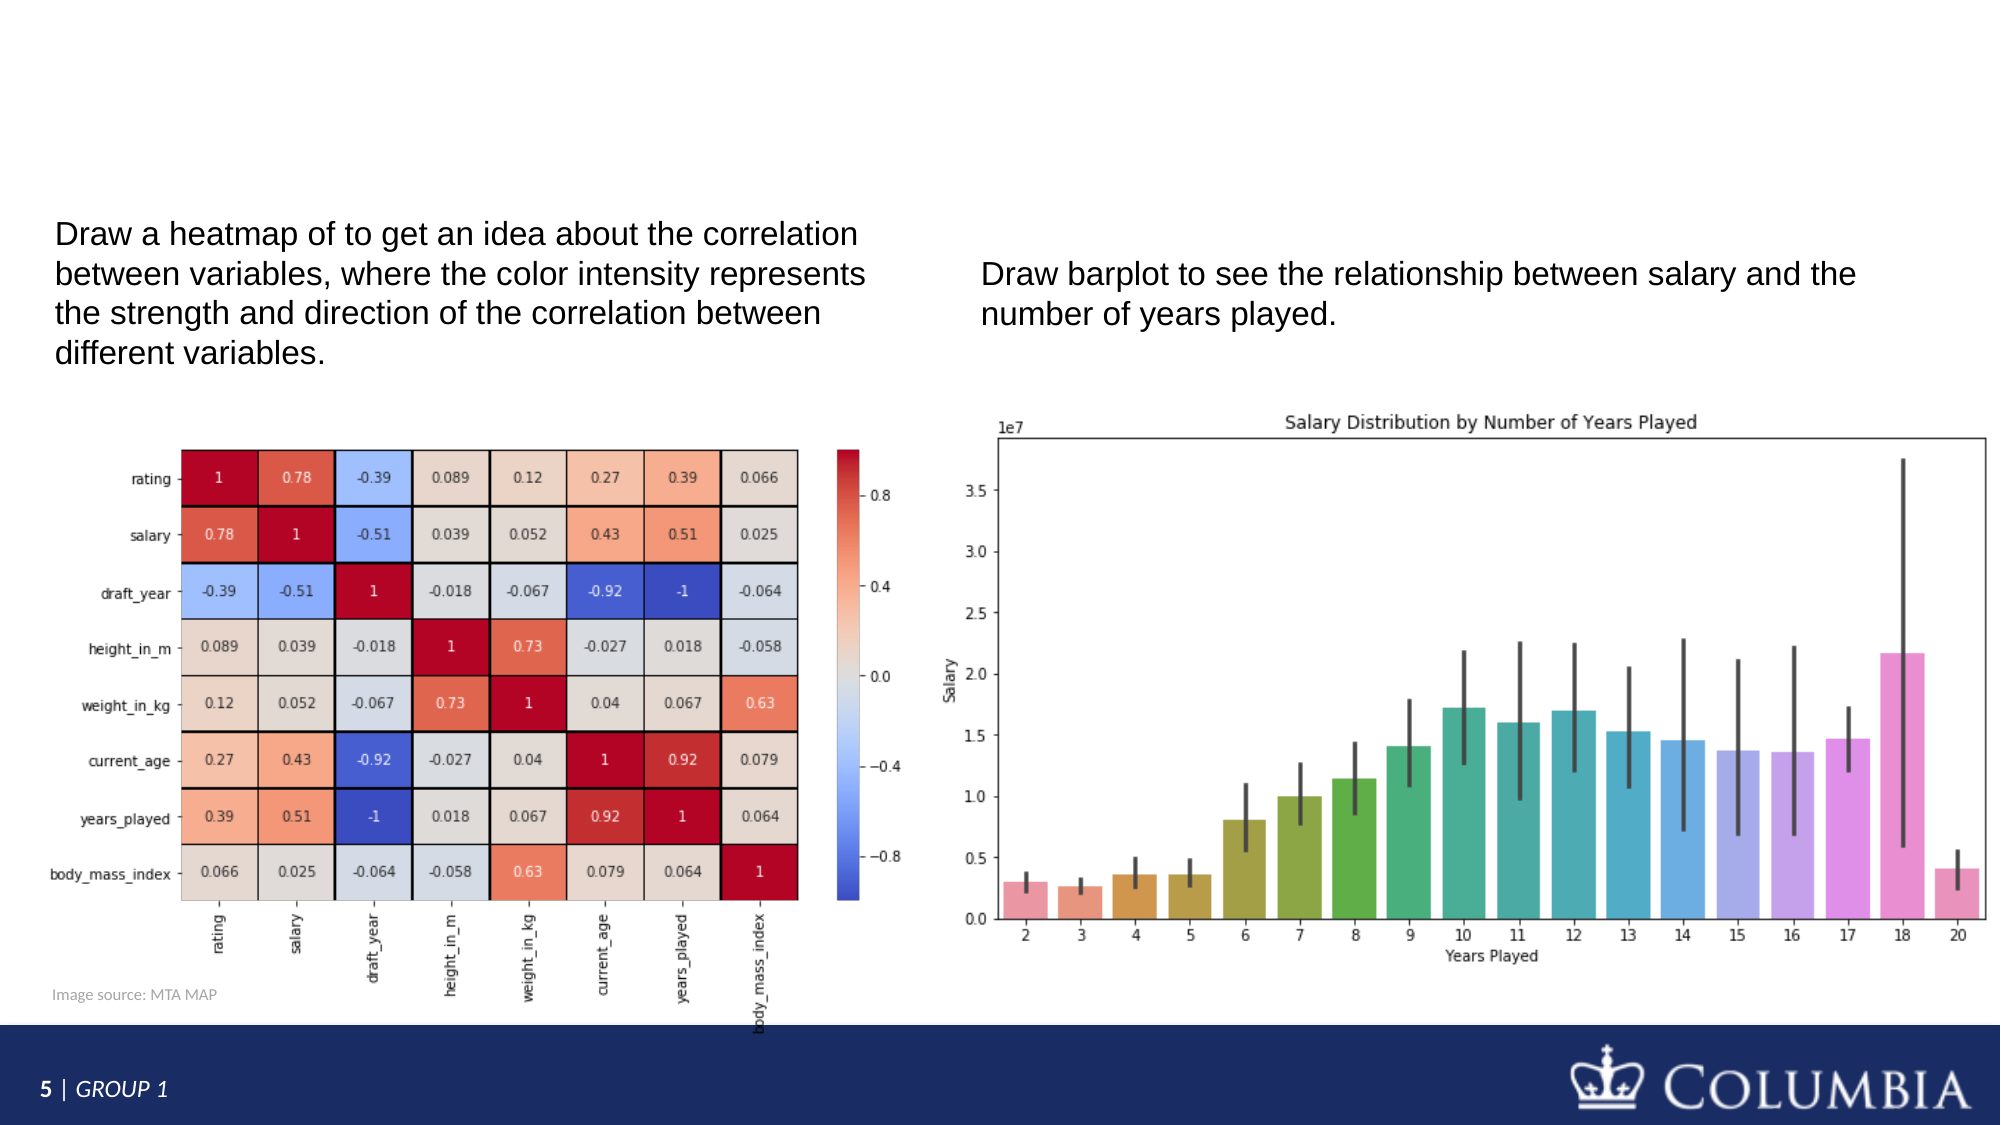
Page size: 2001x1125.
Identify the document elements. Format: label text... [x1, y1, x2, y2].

text_box Draw barplot to see the relationship between salary and the number of years played. [965, 237, 1968, 347]
picture [39, 436, 912, 1043]
text_box ‹#› | GROUP 1 [24, 1042, 1138, 1103]
text_box [0, 1025, 2000, 1125]
picture [1552, 1042, 1976, 1113]
picture [932, 404, 2000, 975]
text_box Draw a heatmap of to get an idea about the correlation between variables, where the color intensity represents the strength and direction of the correlation between different variables. [39, 196, 912, 387]
